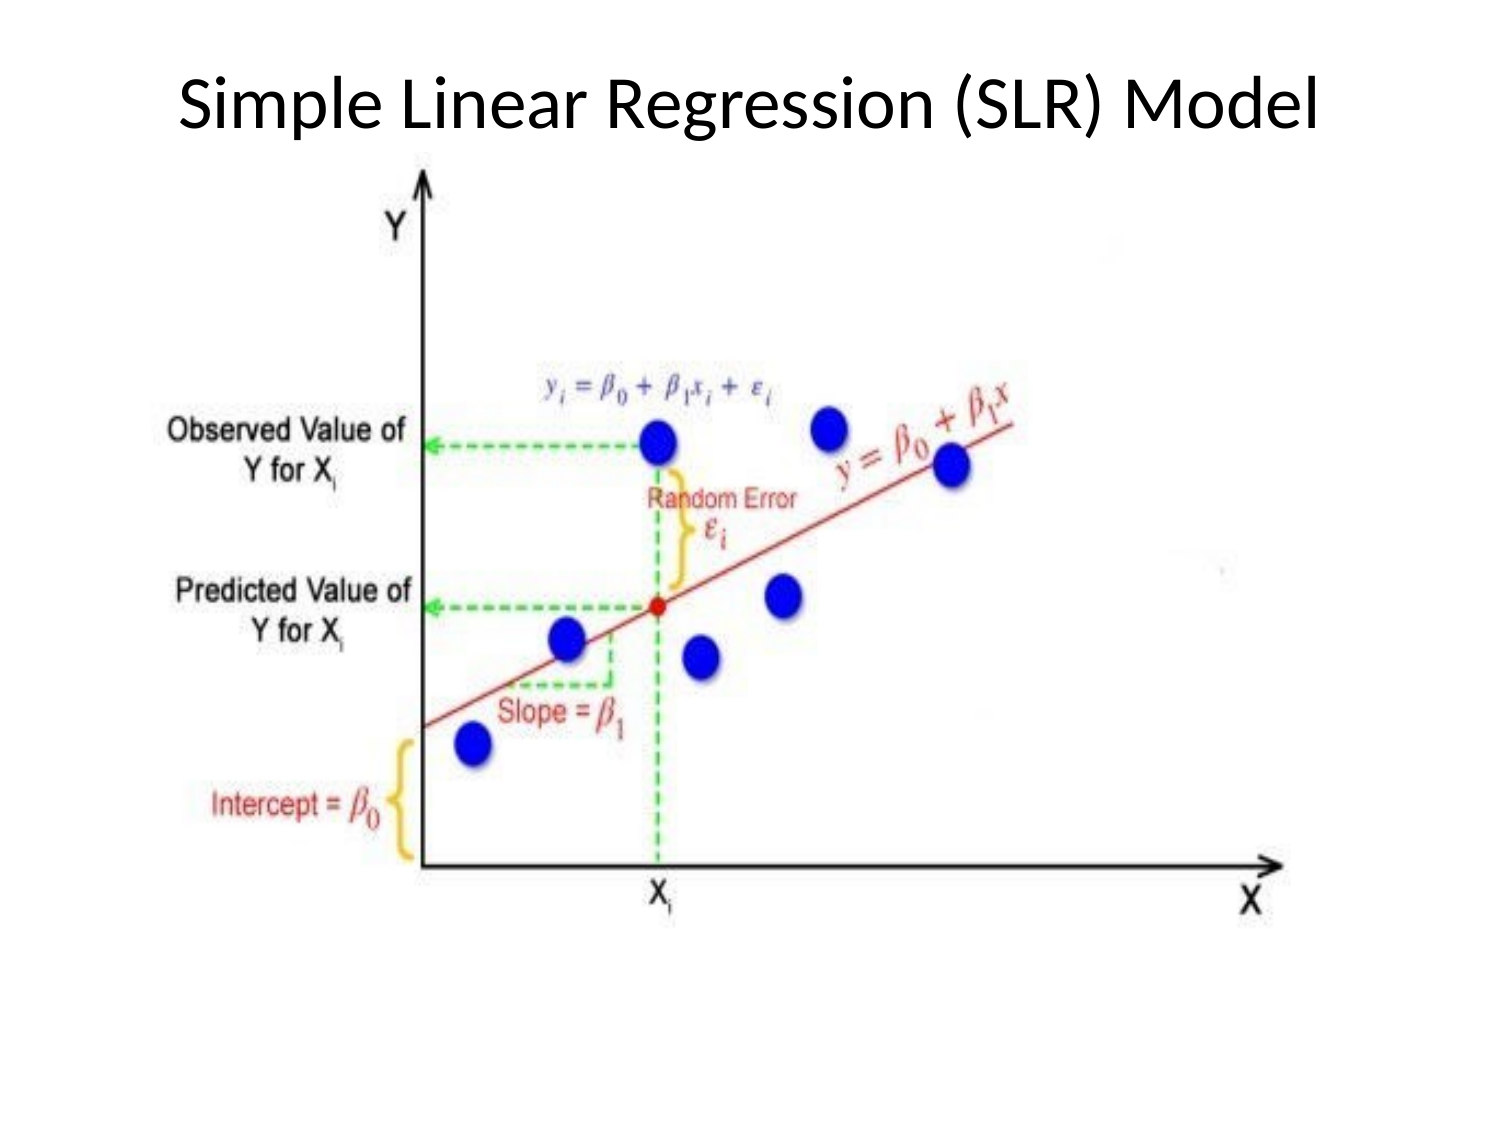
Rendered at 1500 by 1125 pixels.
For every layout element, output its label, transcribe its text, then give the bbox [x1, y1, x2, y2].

picture [116, 152, 1372, 973]
title Simple Linear Regression (SLR) Model [75, 45, 1425, 153]
